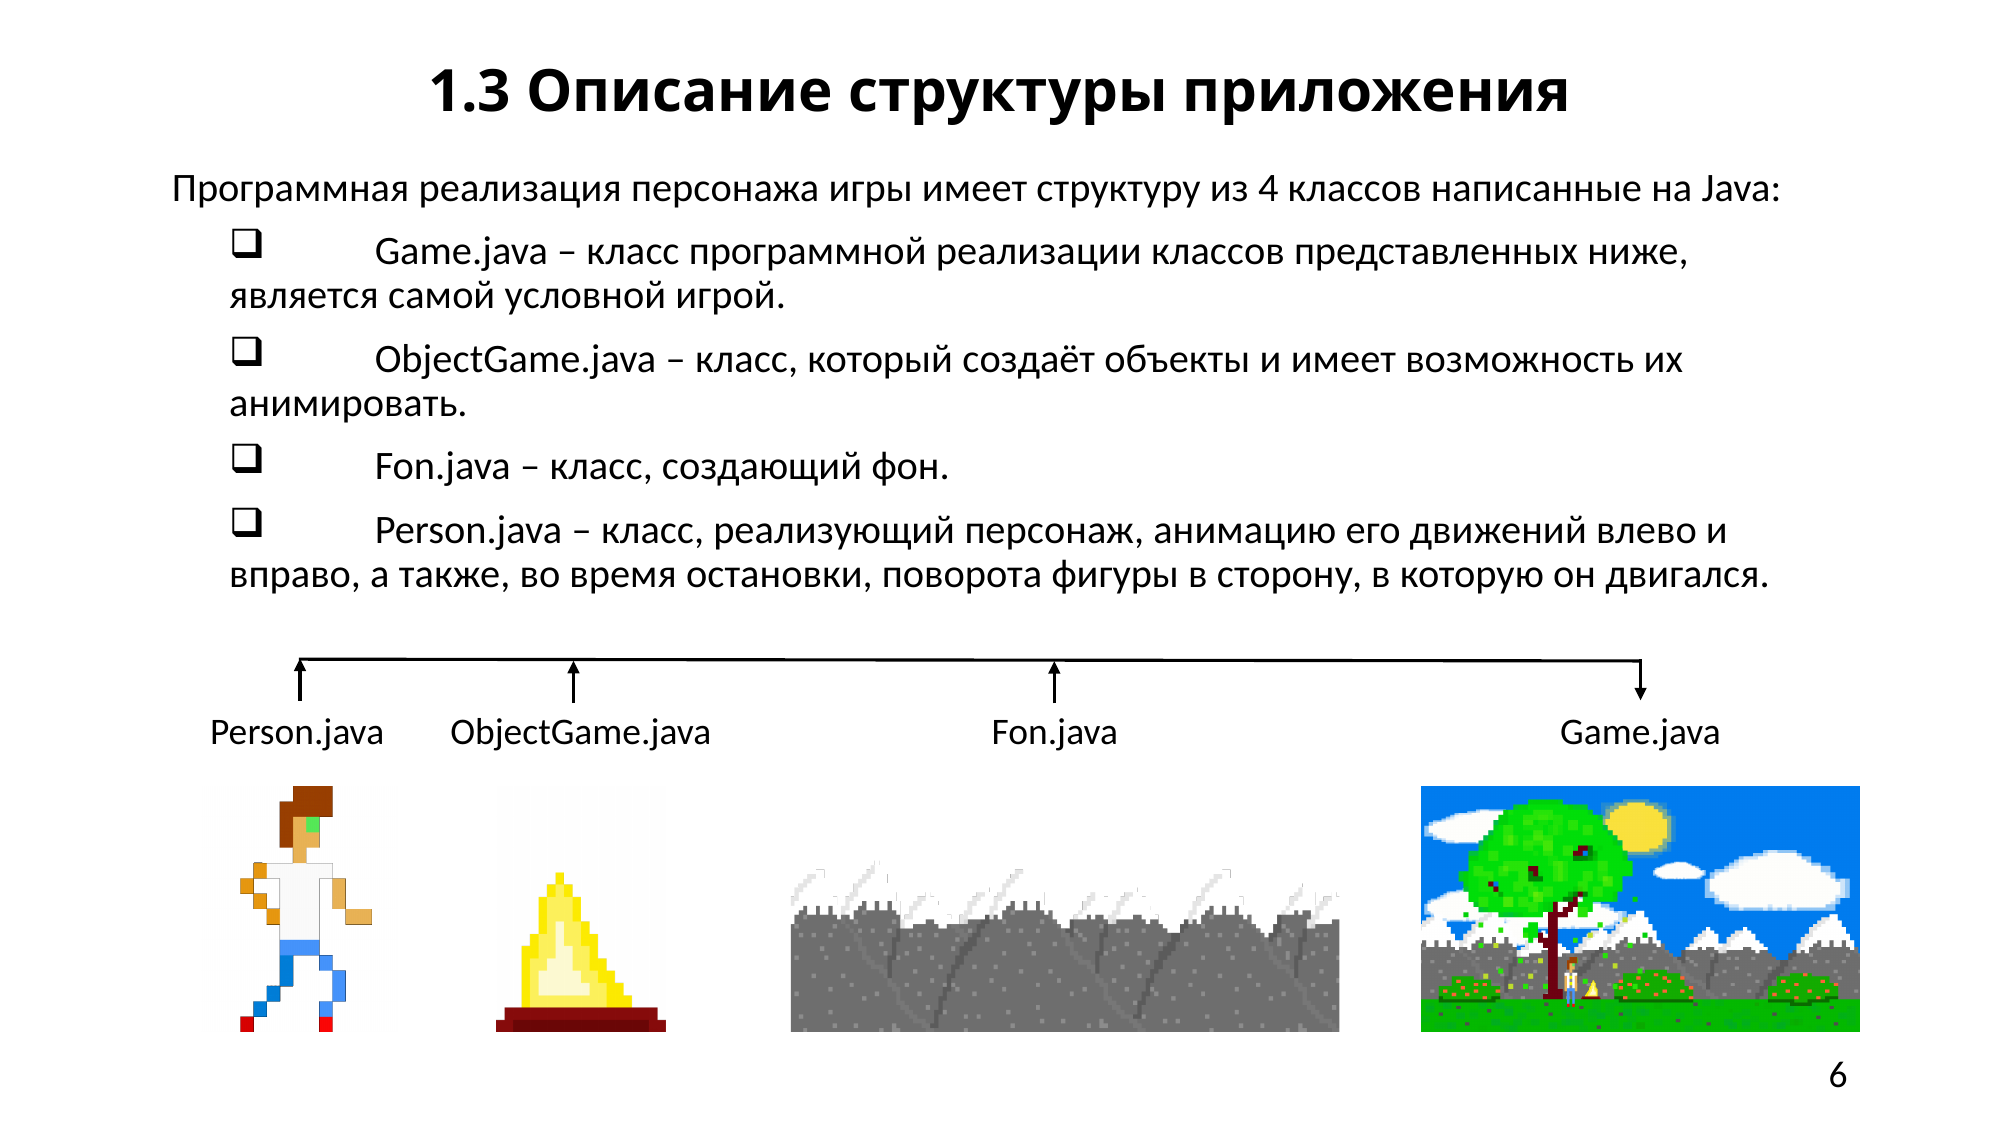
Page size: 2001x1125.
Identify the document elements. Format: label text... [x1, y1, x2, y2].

text_box Fon.java [976, 700, 1139, 760]
picture [496, 786, 666, 1033]
picture [1421, 786, 1860, 1033]
text_box Программная реализация персонажа игры имеет структуру из 4 классов написанные на Java: Game.java – класс программной реализации классов представленных ниже, является самой условной игрой. ObjectGame.java – класс, который создаёт объекты и имеет возможность их анимировать. Fon.java – класс, создающий фон. Person.java – класс, реализующий персонаж, анимацию его движений влево и вправо, а также, во время остановки, поворота фигуры в сторону, в которую он двигался. [156, 158, 1843, 638]
text_box ObjectGame.java [435, 700, 733, 760]
picture [790, 786, 1340, 1033]
picture [201, 786, 398, 1033]
slide_number 6 [1412, 1042, 1863, 1103]
text_box Person.java [195, 700, 404, 760]
text_box Game.java [1545, 700, 1736, 760]
text_box 1.3 Описание структуры приложения [0, 0, 2000, 176]
